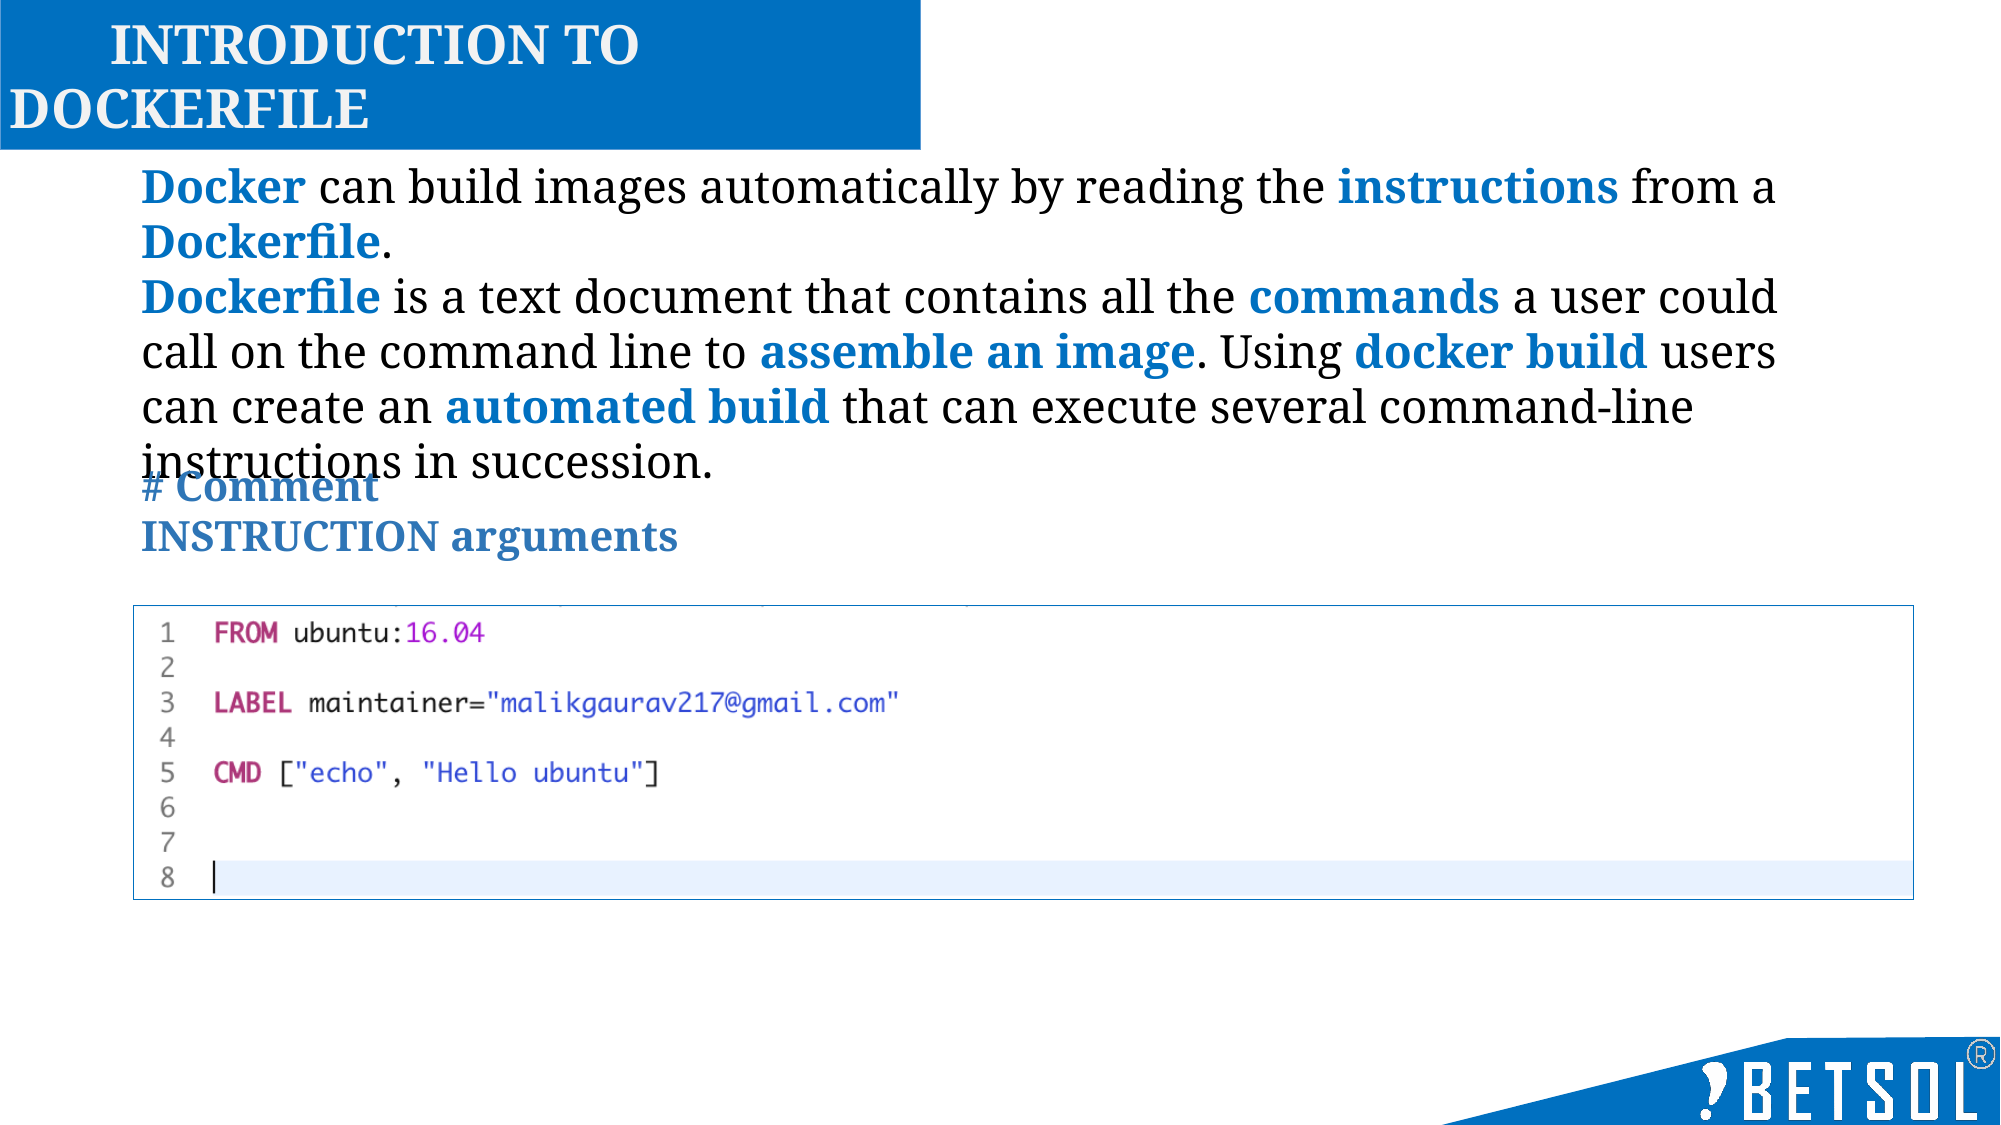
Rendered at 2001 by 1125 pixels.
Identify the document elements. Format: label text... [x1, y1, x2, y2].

text_box # Comment INSTRUCTION arguments [133, 452, 1811, 567]
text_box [1694, 1036, 2000, 1125]
picture [133, 605, 1914, 900]
text_box Docker can build images automatically by reading the instructions from a Dockerfile. Dockerfile is a text document that contains all the commands a user could call on the command line to assemble an image. Using docker build users can create an automated build that can execute several command-line instructions in succession. [133, 150, 1857, 496]
text_box Introduction to dockerfile [0, 0, 921, 150]
text_box [1441, 1061, 1694, 1125]
